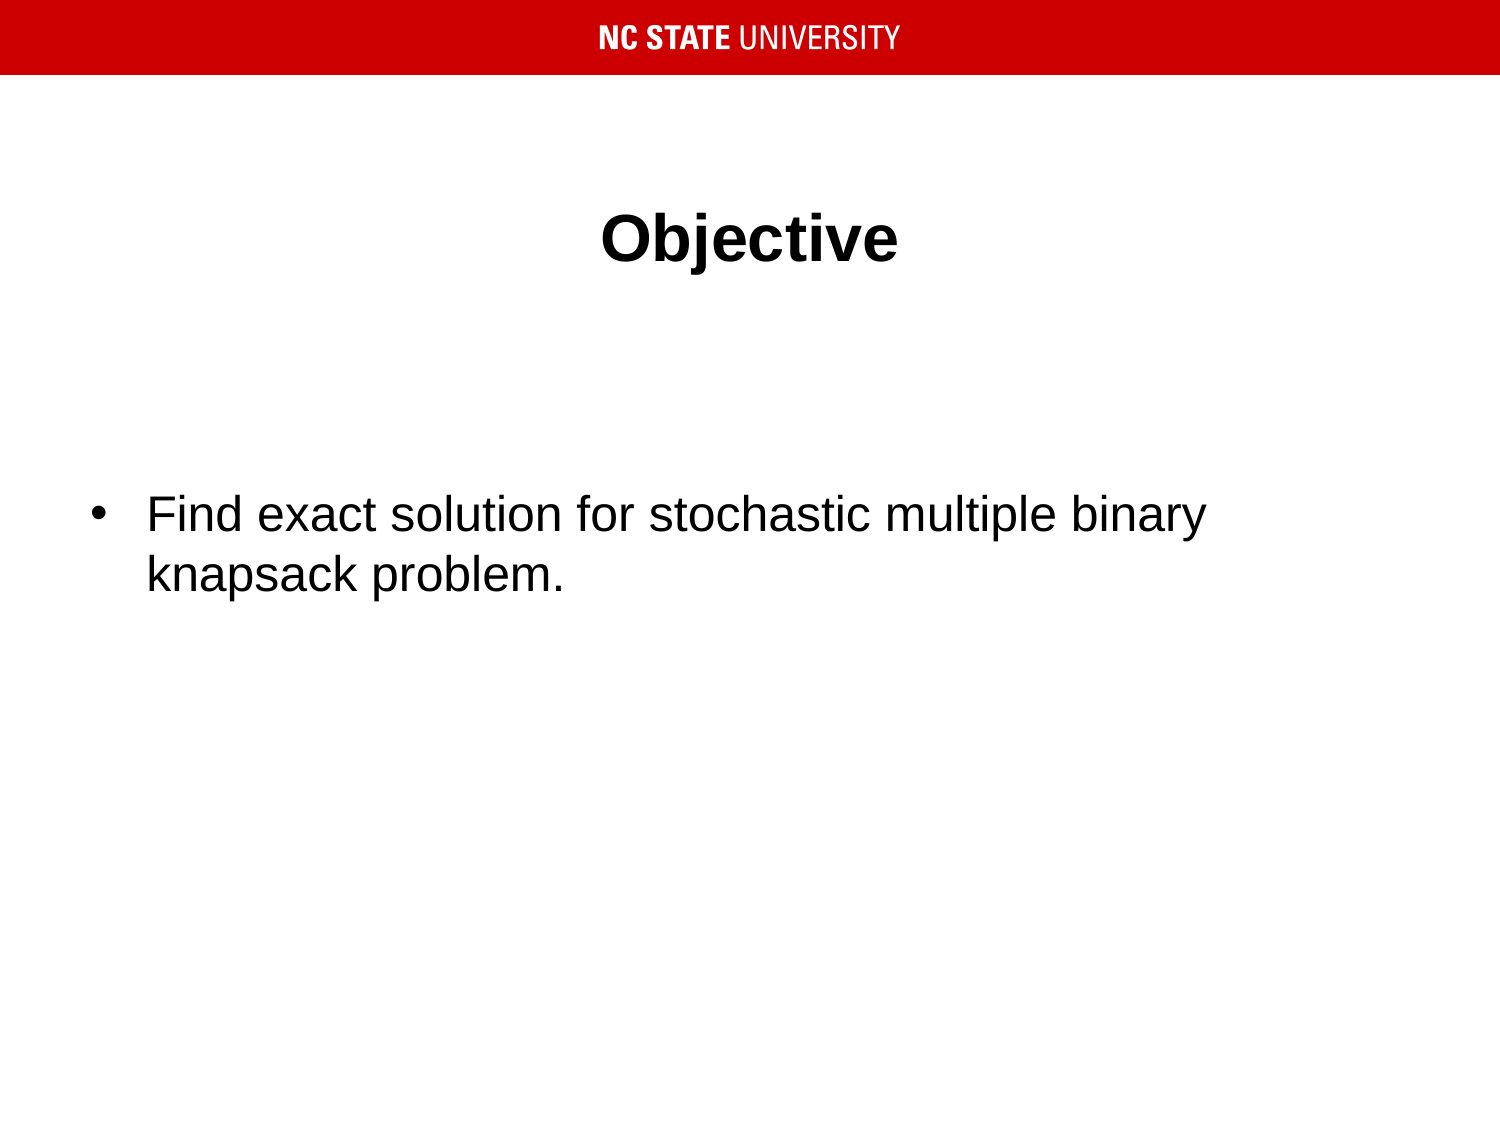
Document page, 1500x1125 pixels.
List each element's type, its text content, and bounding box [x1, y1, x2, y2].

picture [0, 0, 1500, 75]
title Objective [75, 147, 1425, 323]
list Find exact solution for stochastic multiple binary knapsack problem. [75, 474, 1425, 1005]
